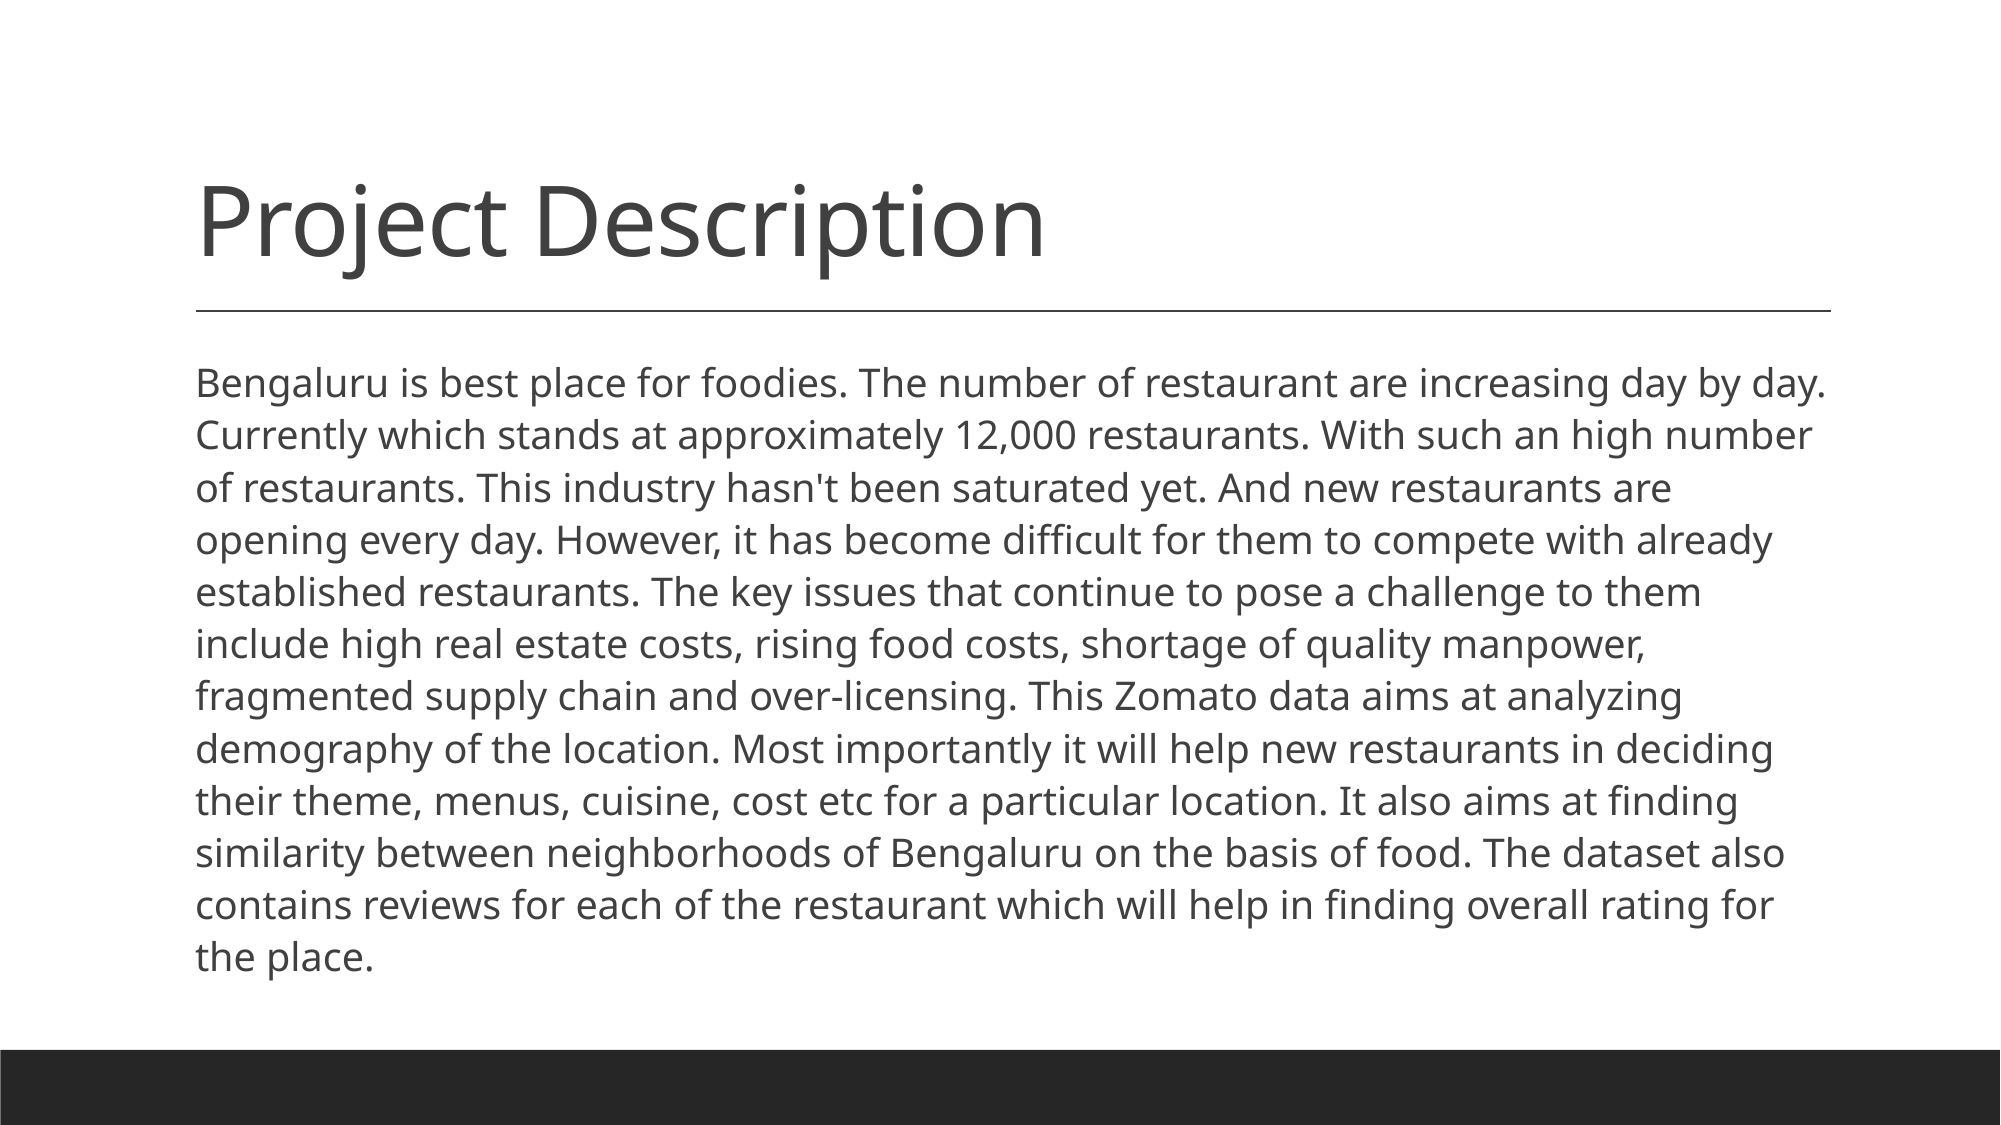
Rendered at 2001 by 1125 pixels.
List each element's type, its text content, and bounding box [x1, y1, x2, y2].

title Project Description [180, 47, 1830, 285]
list Bengaluru is best place for foodies. The number of restaurant are increasing day by day. Currently which stands at approximately 12,000 restaurants. With such an high number of restaurants. This industry hasn't been saturated yet. And new restaurants are opening every day. However, it has become difficult for them to compete with already established restaurants. The key issues that continue to pose a challenge to them include high real estate costs, rising food costs, shortage of quality manpower, fragmented supply chain and over-licensing. This Zomato data aims at analyzing demography of the location. Most importantly it will help new restaurants in deciding their theme, menus, cuisine, cost etc for a particular location. It also aims at finding similarity between neighborhoods of Bengaluru on the basis of food. The dataset also contains reviews for each of the restaurant which will help in finding overall rating for the place. [180, 345, 1830, 963]
